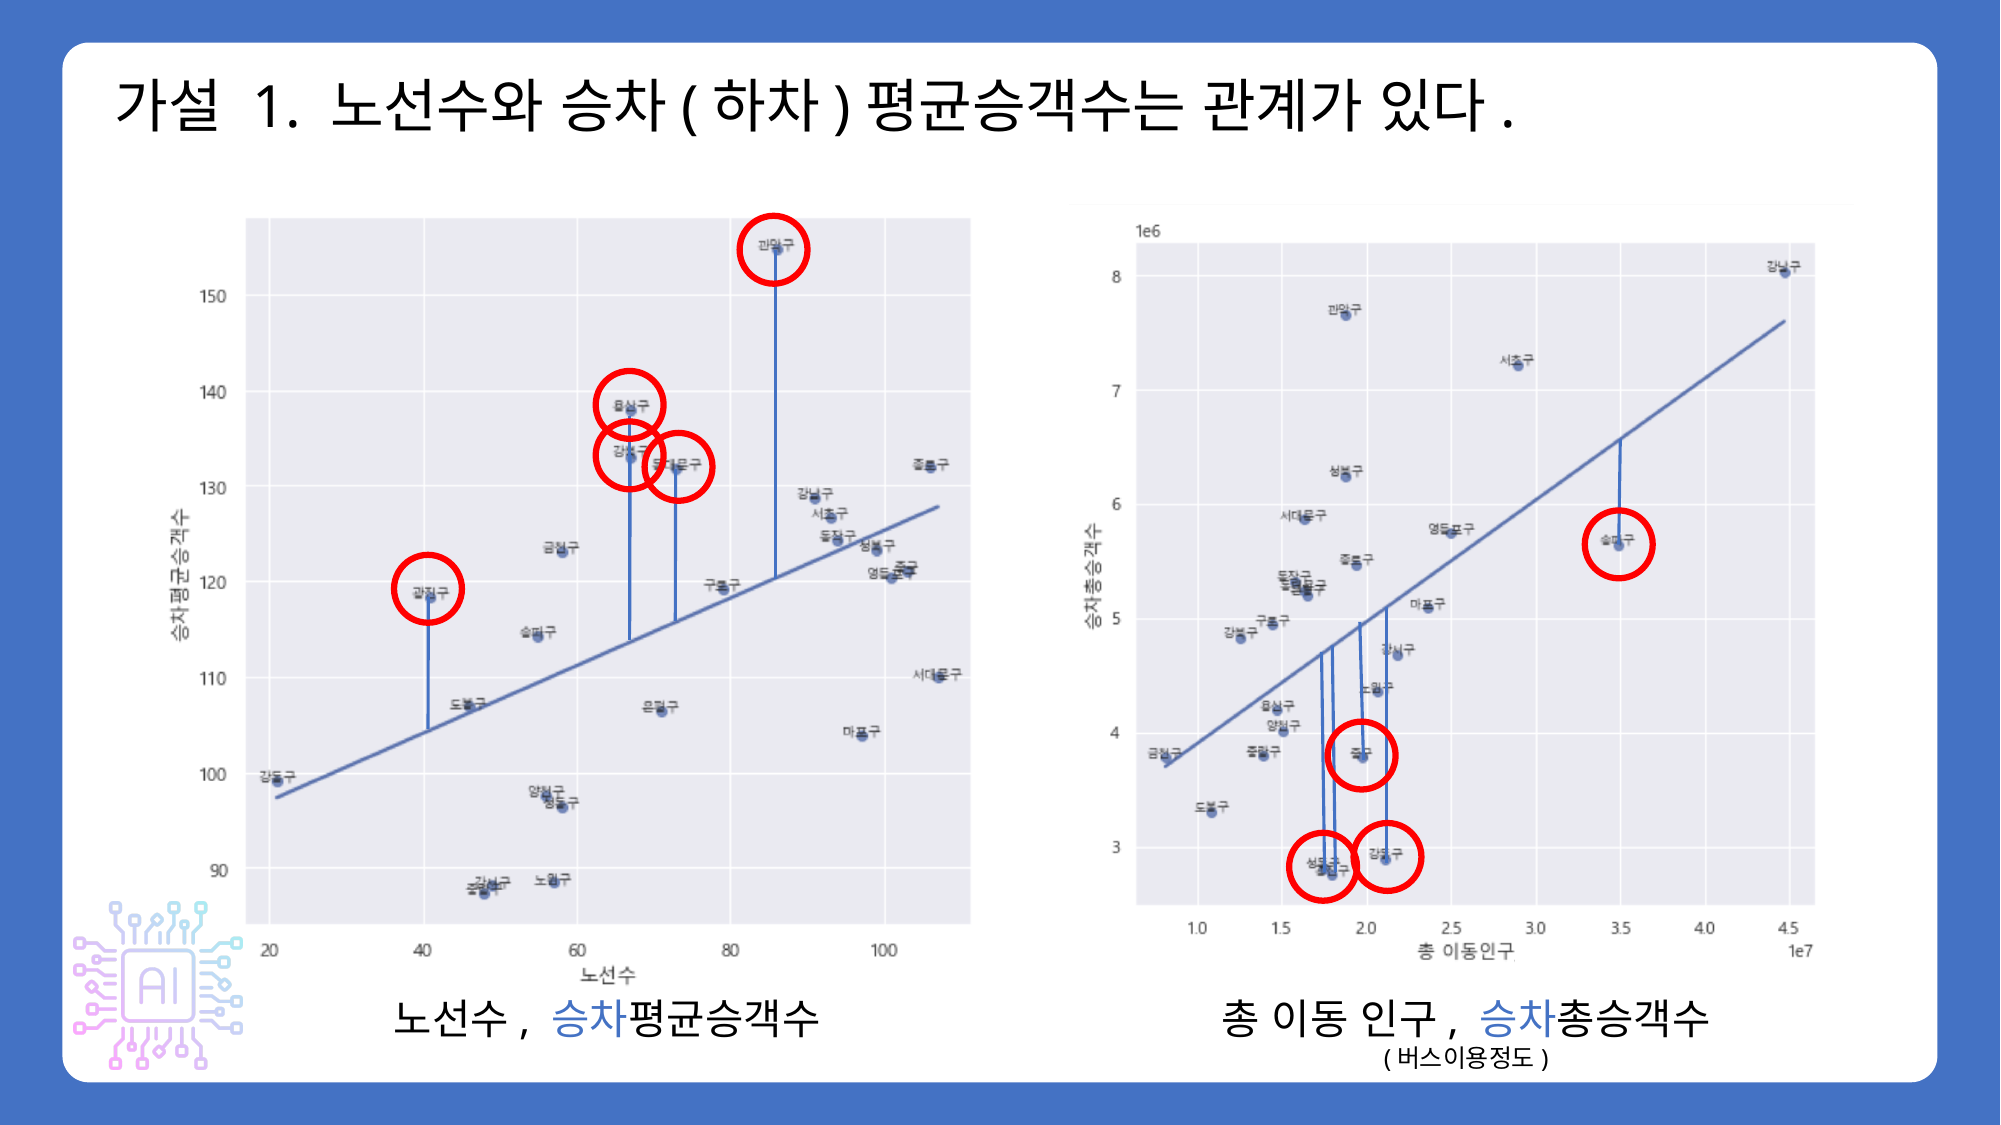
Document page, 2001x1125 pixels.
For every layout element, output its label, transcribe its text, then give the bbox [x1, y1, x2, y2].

text_box [61, 41, 1939, 1084]
text_box 노선수, 승차평균승객수 [330, 999, 884, 1051]
picture [1056, 204, 1854, 978]
text_box 총 이동 인구, 승차총승객수 (버스이용정도) [1097, 985, 1835, 1081]
text_box 가설 1. 노선수와 승차(하차)평균승객수는 관계가 있다. [99, 61, 1531, 147]
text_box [1321, 651, 1325, 873]
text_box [1332, 645, 1336, 873]
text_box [1359, 621, 1364, 760]
picture [73, 204, 1050, 1070]
